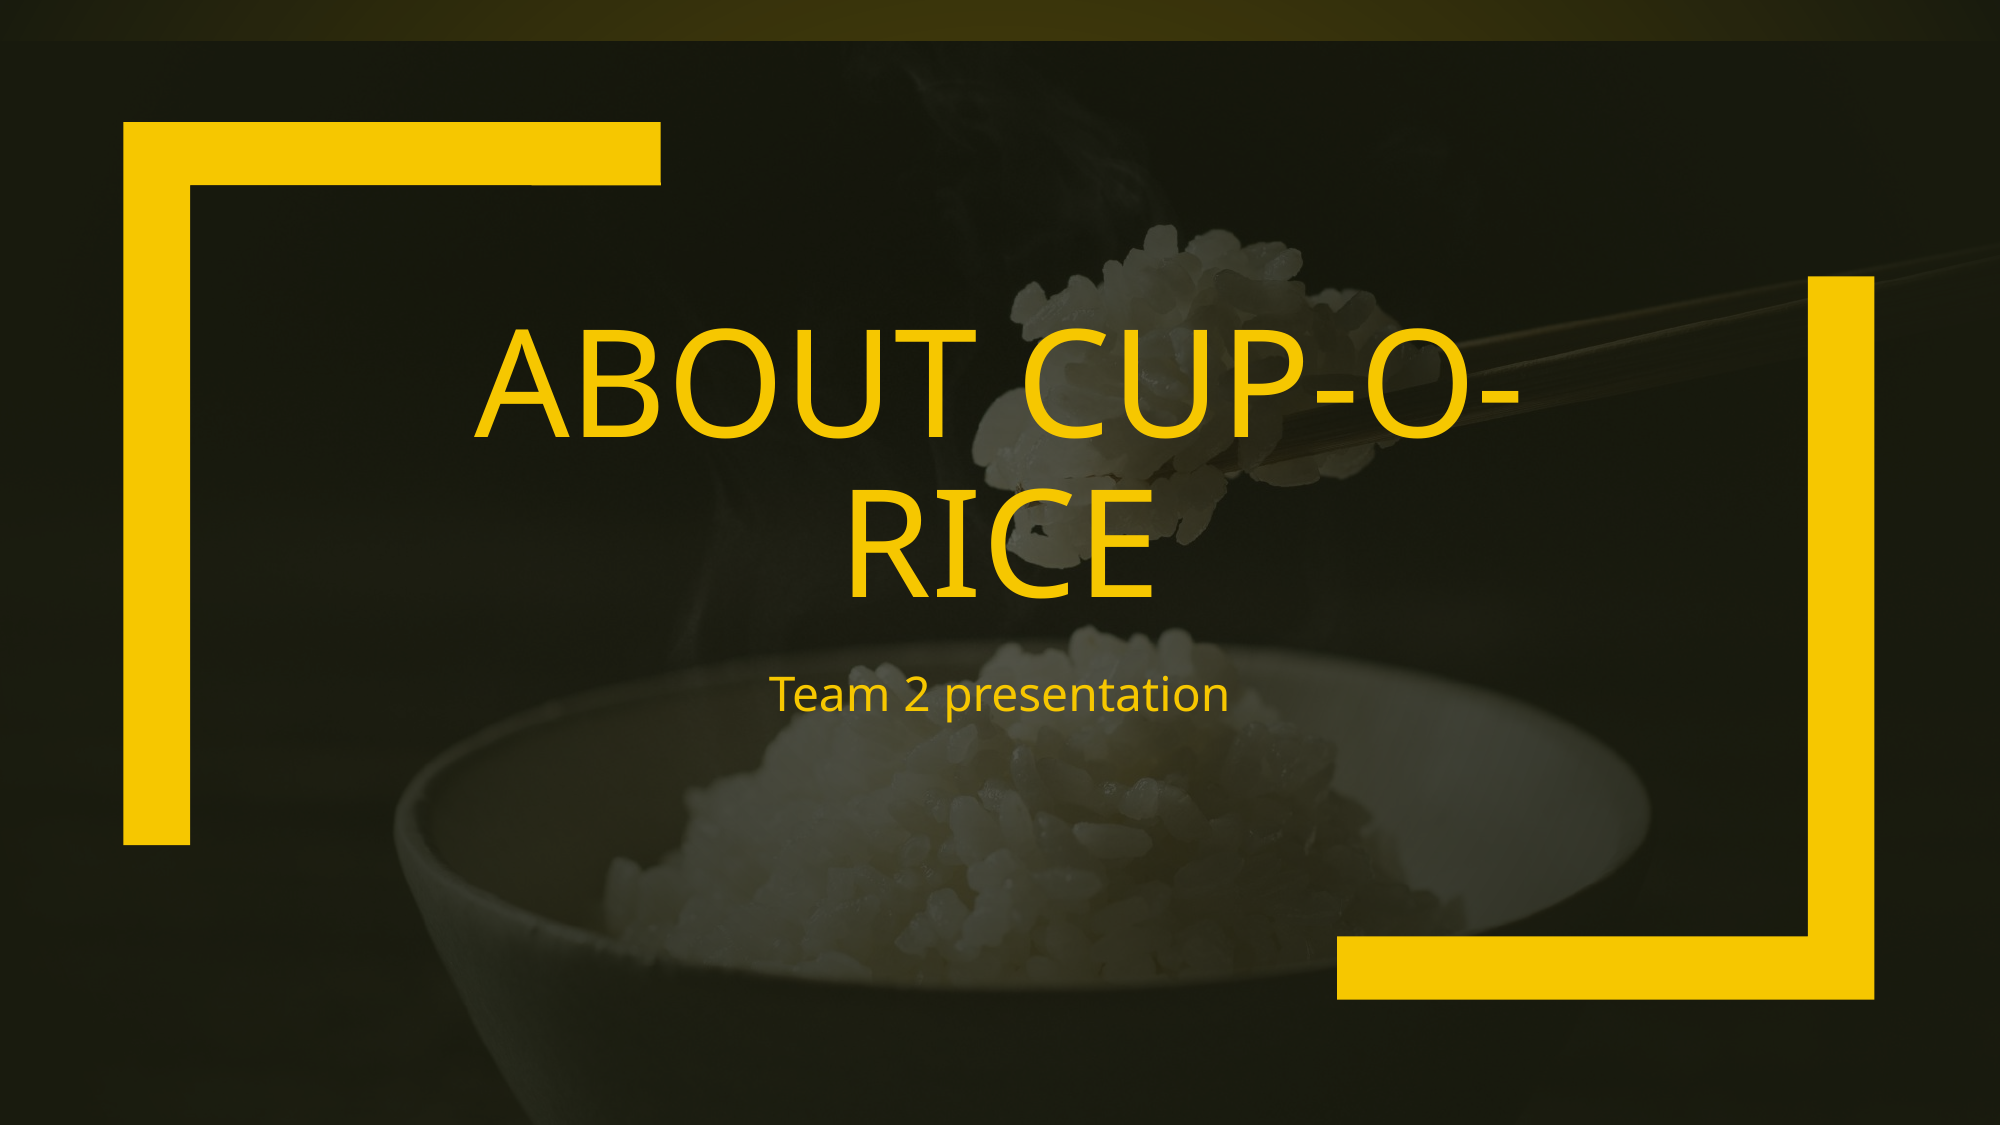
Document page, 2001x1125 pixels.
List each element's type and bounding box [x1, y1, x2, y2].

text_box [0, 0, 2000, 41]
picture [0, 41, 2000, 1125]
